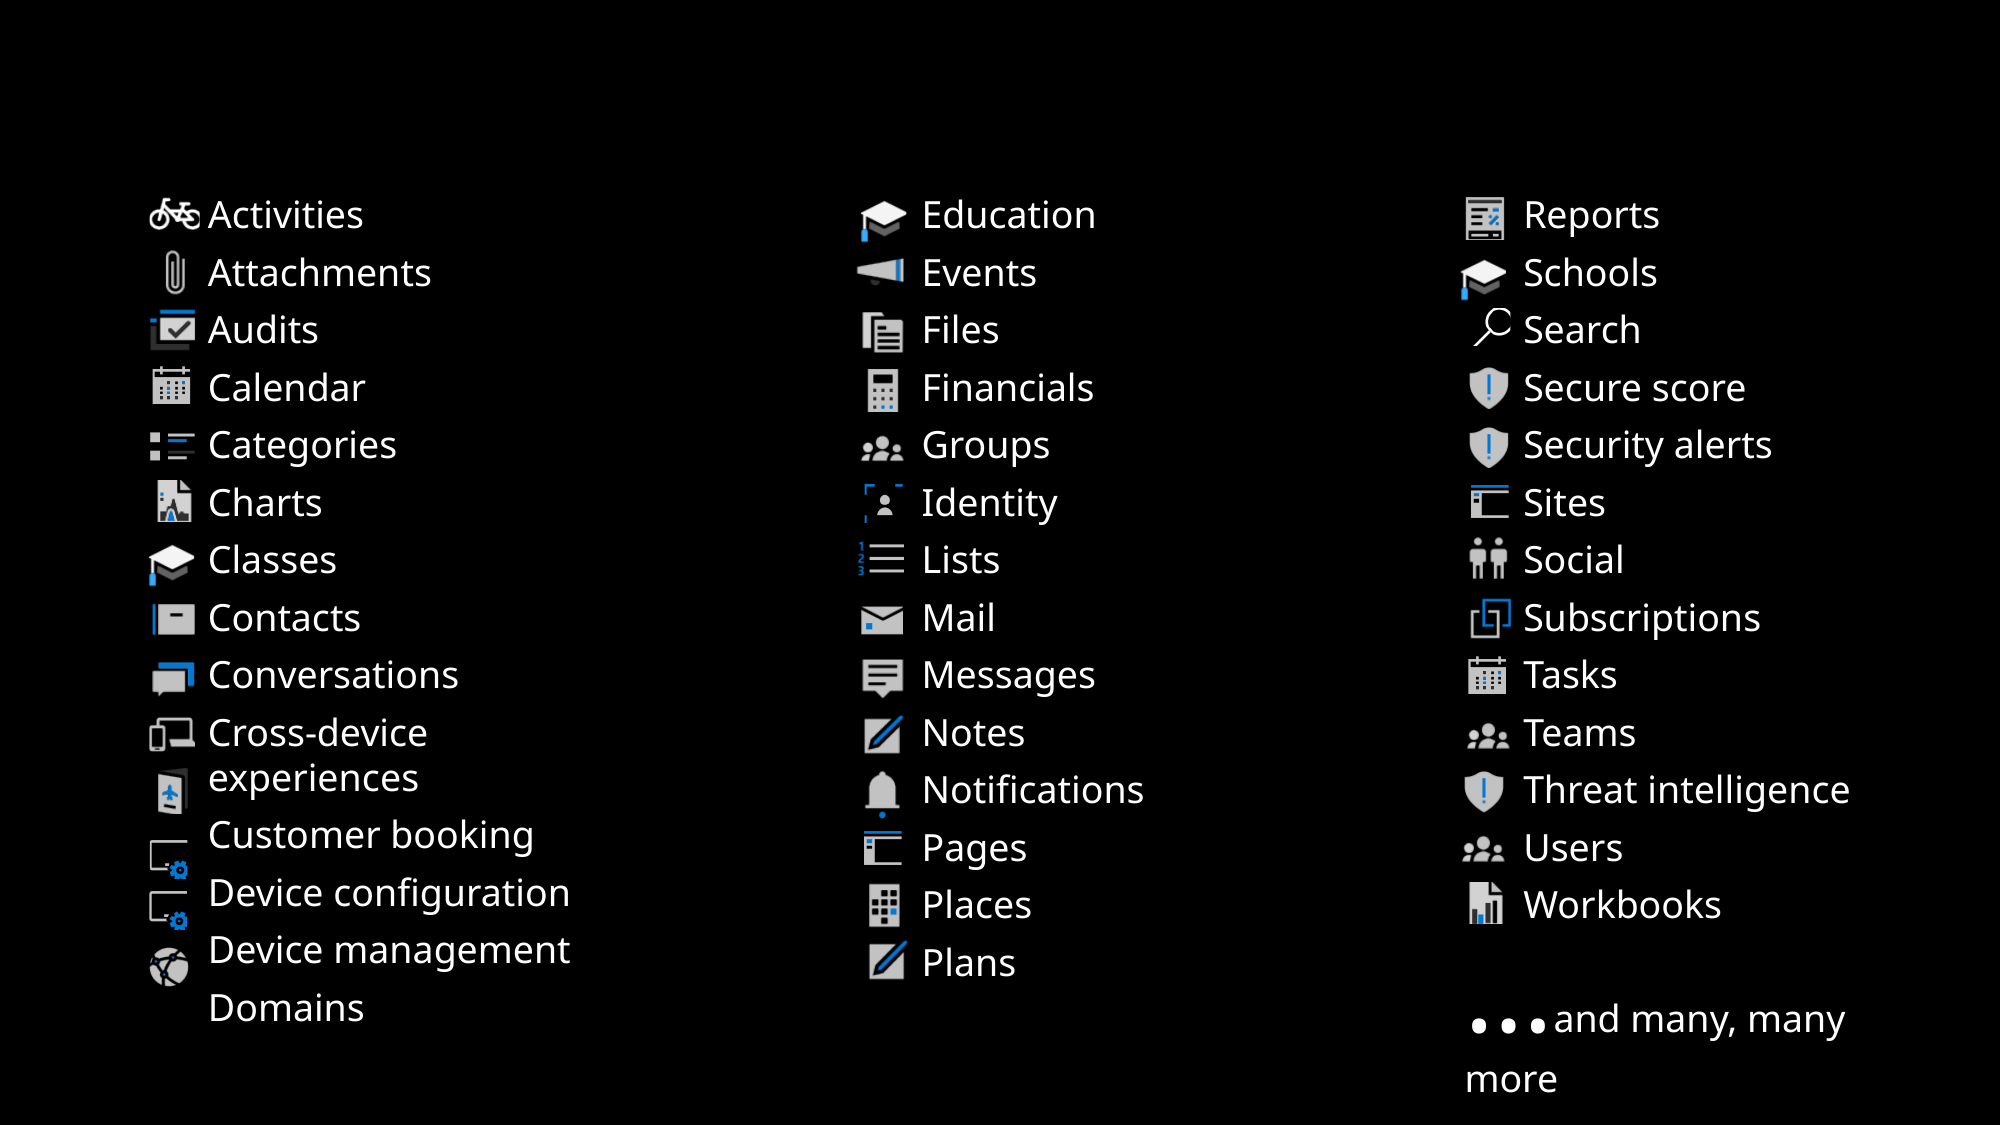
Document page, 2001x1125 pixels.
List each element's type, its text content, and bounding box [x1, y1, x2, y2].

picture [860, 932, 914, 986]
picture [856, 768, 907, 820]
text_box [144, 183, 649, 1000]
picture [854, 245, 905, 297]
picture [861, 598, 904, 641]
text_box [1456, 183, 1933, 942]
picture [864, 484, 903, 523]
picture [863, 827, 902, 866]
picture [854, 650, 910, 760]
picture [860, 369, 903, 412]
picture [858, 534, 905, 581]
picture [856, 305, 908, 357]
picture [860, 881, 907, 928]
text_box …and many, many more [1464, 942, 1929, 1056]
picture [1468, 655, 1507, 694]
picture [856, 421, 907, 473]
picture [860, 197, 907, 244]
text_box Education Events Files Financials Groups Identity Lists Mail Messages Notes Notifications Pages Places Plans [906, 183, 1362, 992]
